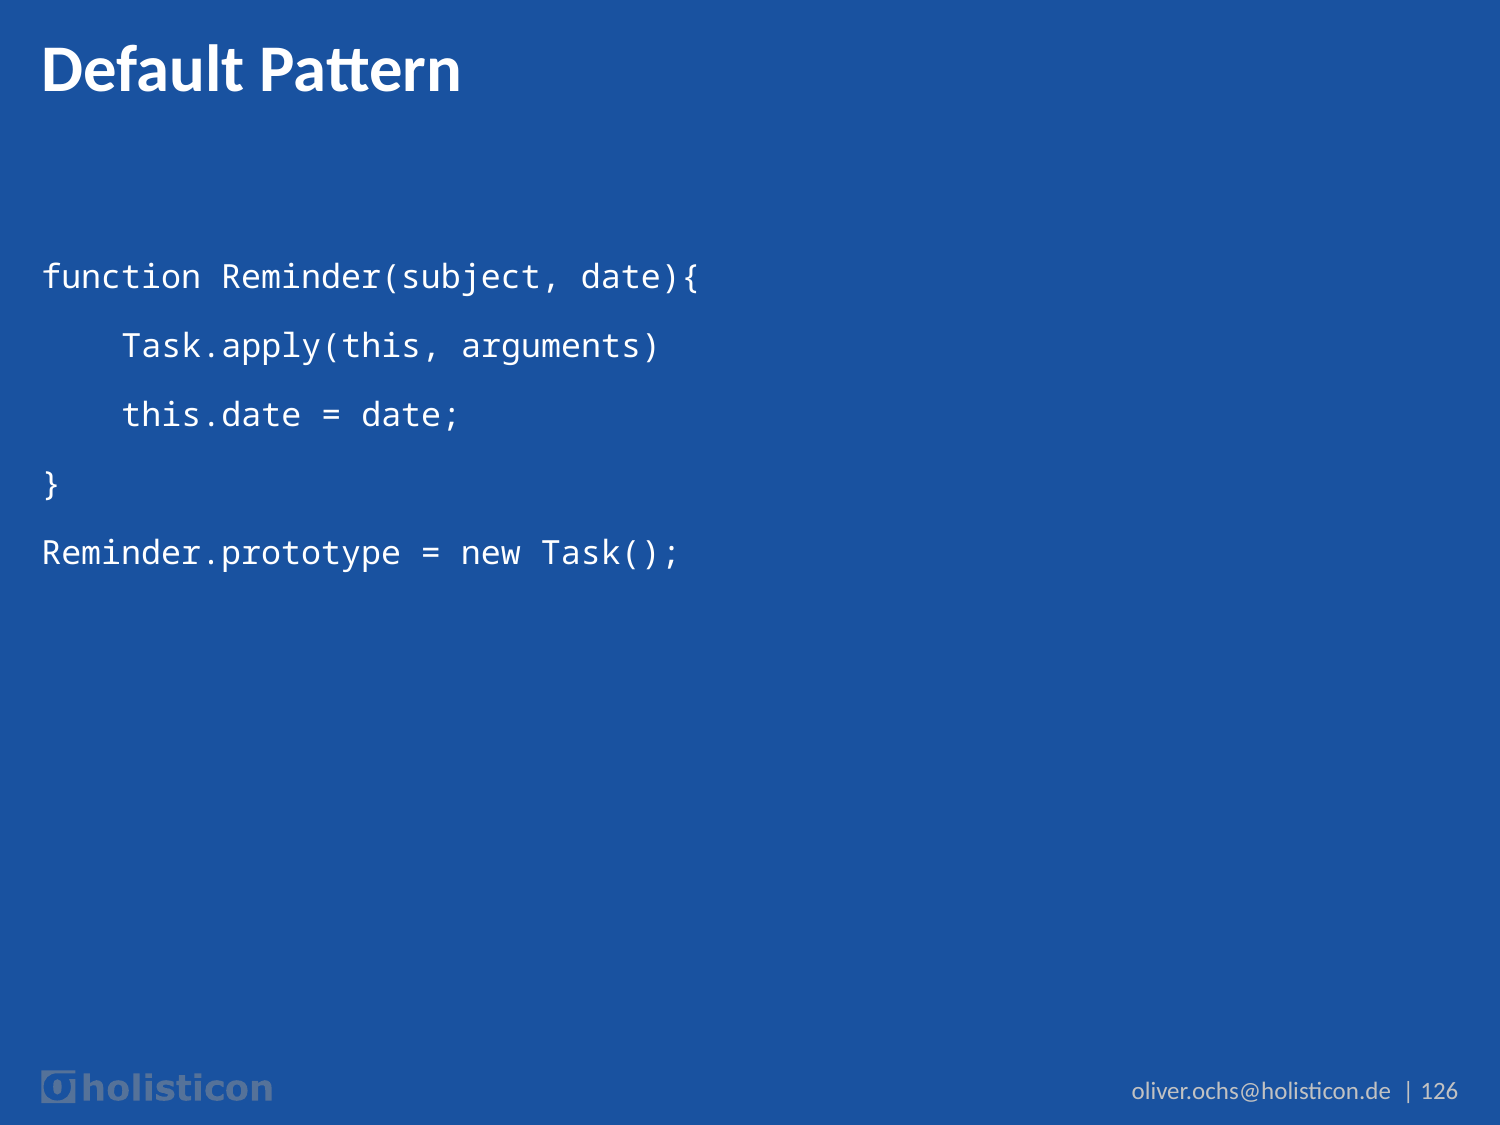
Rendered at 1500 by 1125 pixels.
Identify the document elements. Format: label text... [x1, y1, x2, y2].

list function Reminder(subject, date){ Task.apply(this, arguments) this.date = date; } Reminder.prototype = new Task(); [41, 255, 1436, 973]
title Default Pattern [41, 24, 1436, 188]
